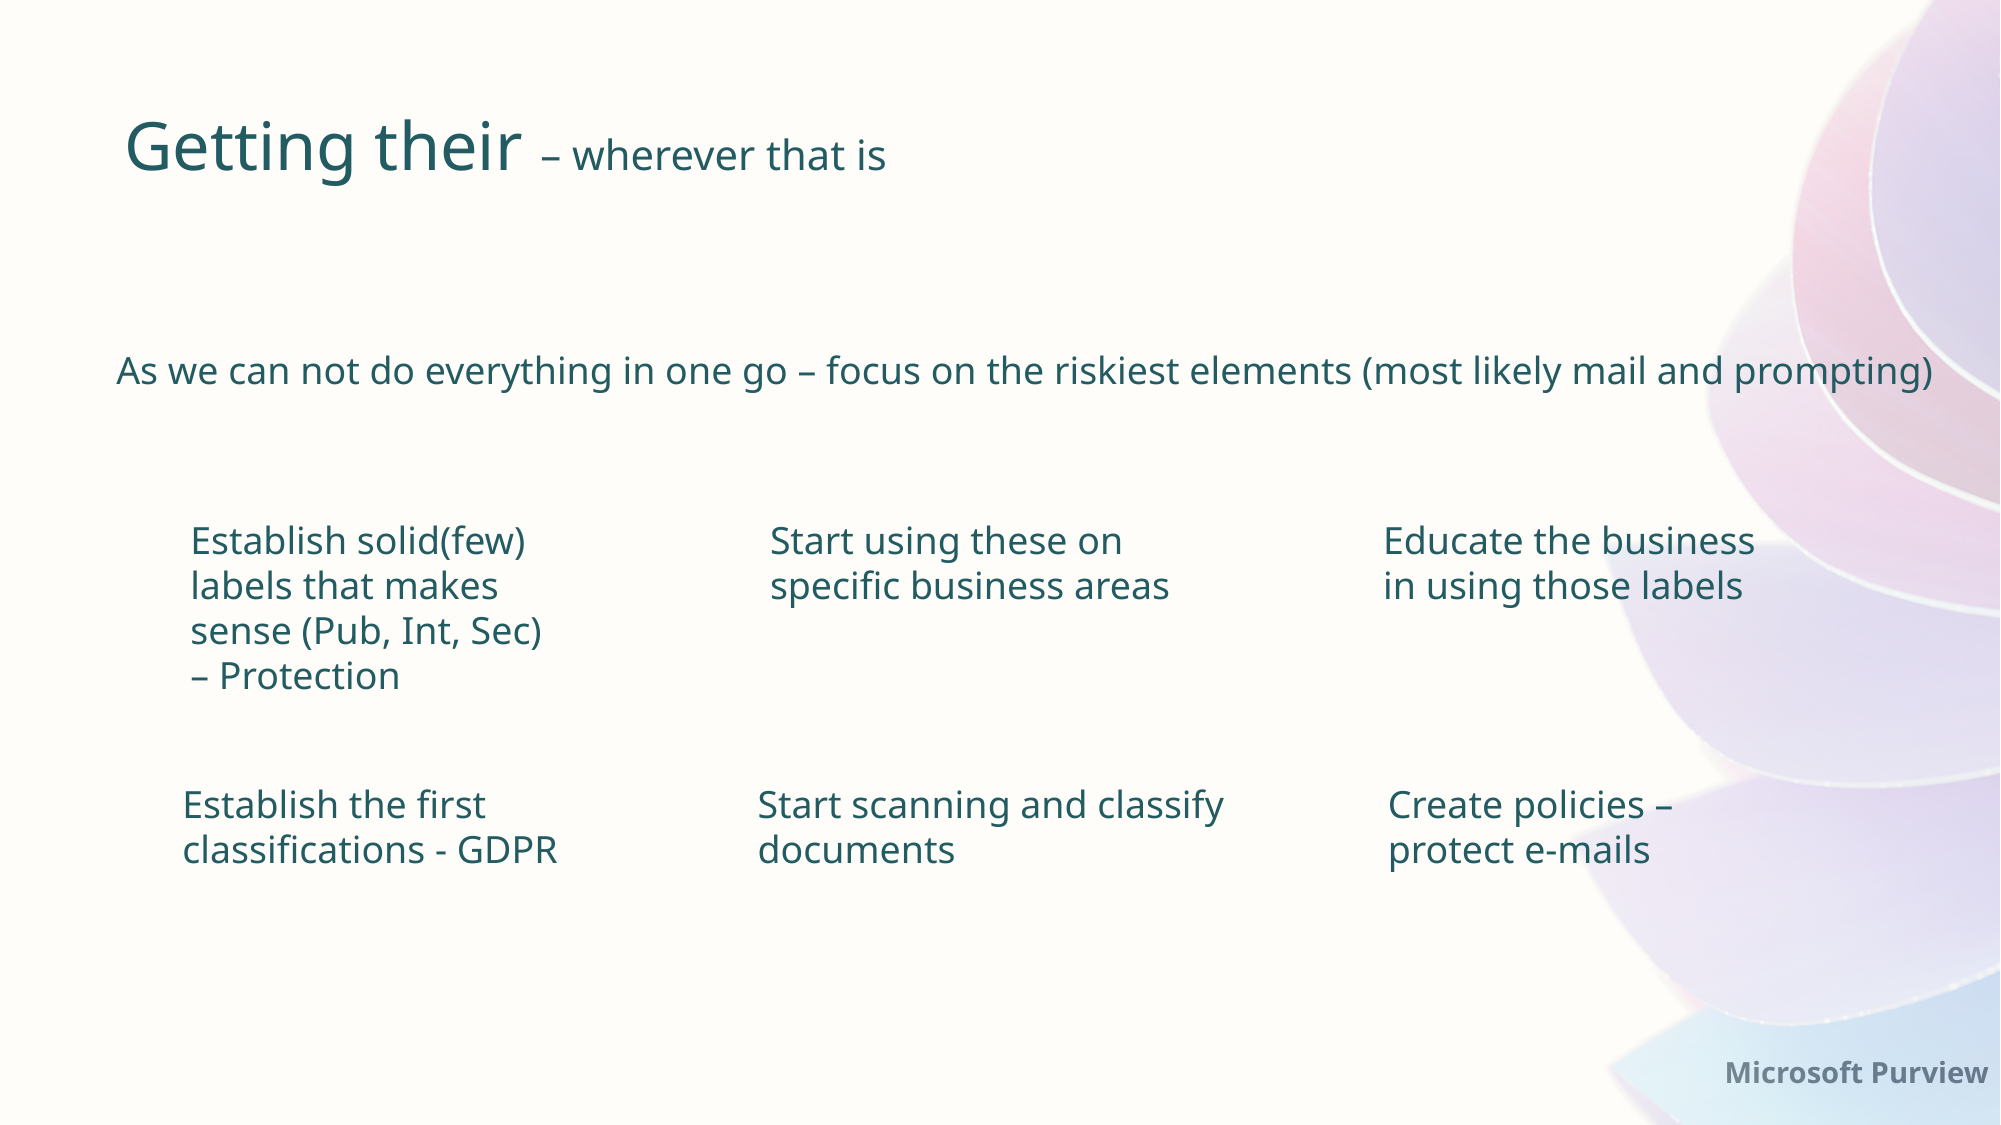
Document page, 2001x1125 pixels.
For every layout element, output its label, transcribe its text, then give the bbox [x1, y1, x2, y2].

text_box As we can not do everything in one go – focus on the riskiest elements (most likely mail and prompting) [101, 339, 1950, 400]
text_box Establish the first classifications - GDPR [167, 773, 573, 878]
text_box Educate the business in using those labels [1368, 509, 1771, 615]
text_box Start scanning and classify documents [743, 773, 1250, 878]
text_box Start using these on specific business areas [755, 509, 1186, 615]
text_box Create policies – protect e-mails [1373, 773, 1689, 878]
text_box Establish solid(few) labels that makes sense (Pub, Int, Sec) – Protection [175, 509, 561, 705]
title Getting their – wherever that is [124, 81, 1934, 218]
